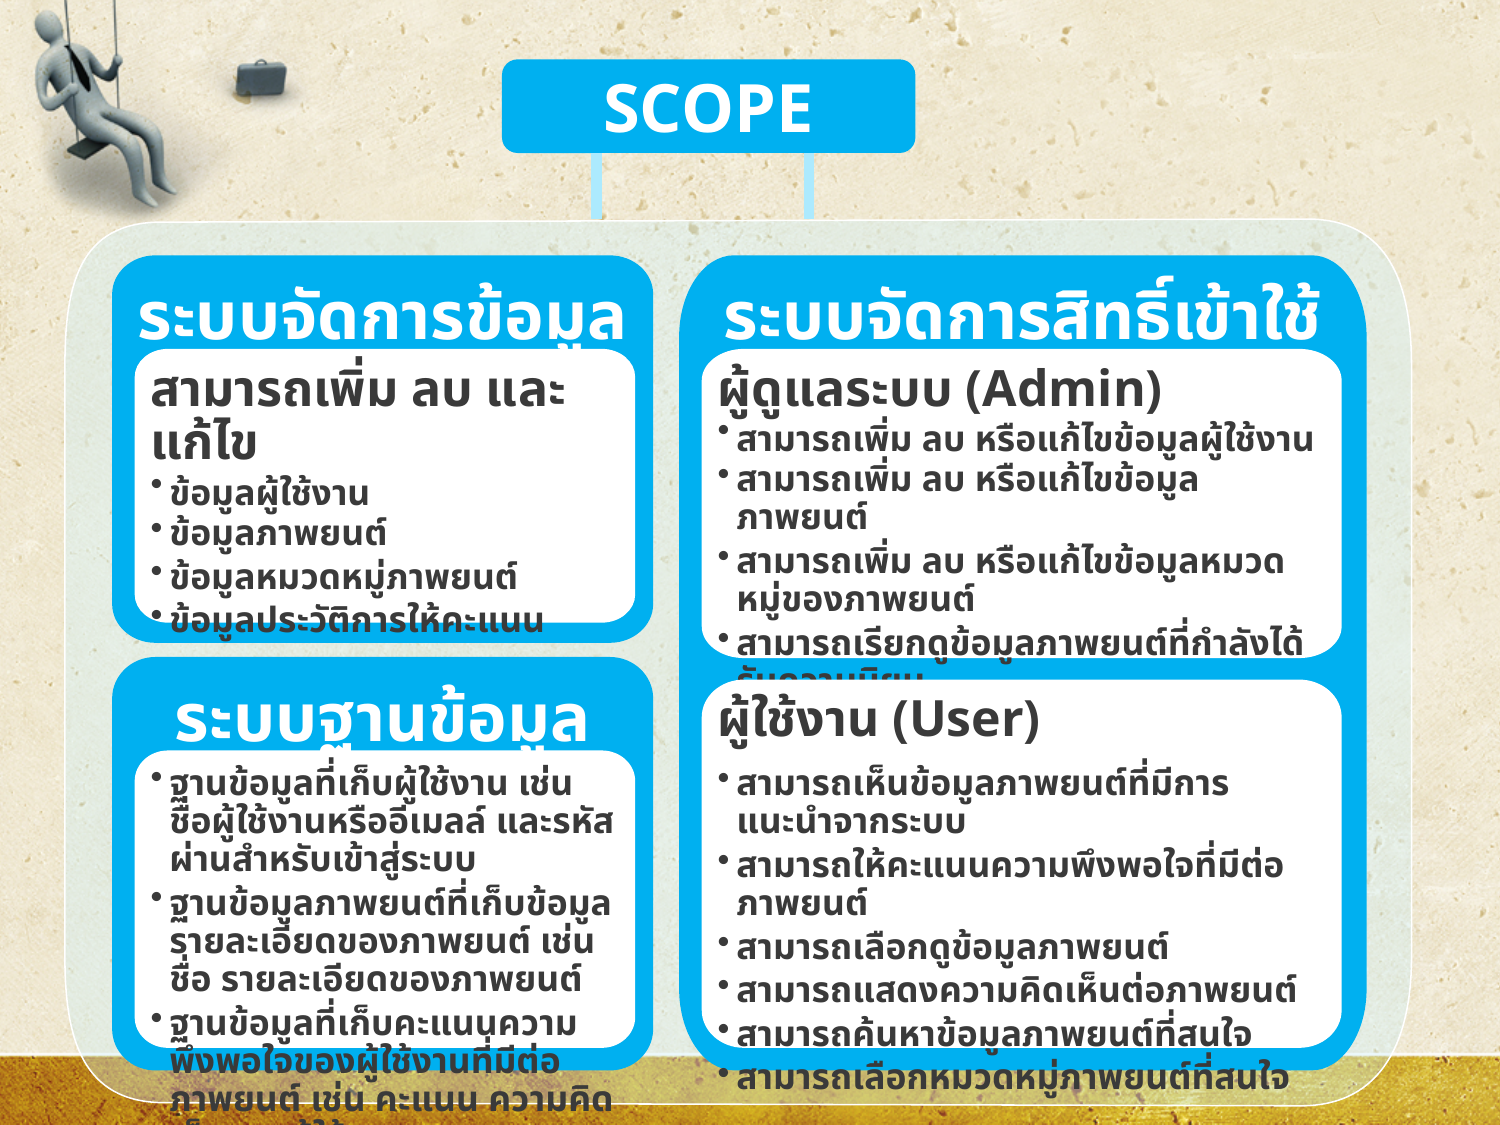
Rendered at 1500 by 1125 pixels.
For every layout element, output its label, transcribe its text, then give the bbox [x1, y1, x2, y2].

text_box [64, 219, 1412, 1106]
text_box ผู้ดูแลระบบ (Admin) สามารถเพิ่ม ลบ หรือแก้ไขข้อมูลผู้ใช้งาน สามารถเพิ่ม ลบ หรือแก้ไขข้อมูลภาพยนต์ สามารถเพิ่ม ลบ หรือแก้ไขข้อมูลหมวดหมู่ของภาพยนต์ สามารถเรียกดูข้อมูลภาพยนต์ที่กำลังได้รับความนิยม สามารถเรียกดูประวัติการให้คะแนนของผู้ใช้งาน [701, 348, 1342, 659]
text_box สามารถเพิ่ม ลบ และแก้ไข ข้อมูลผู้ใช้งาน ข้อมูลภาพยนต์ ข้อมูลหมวดหมู่ภาพยนต์ ข้อมูลประวัติการให้คะแนน [134, 348, 636, 623]
text_box ระบบฐานข้อมูล [112, 656, 654, 1071]
text_box ฐานข้อมูลที่เก็บผู้ใช้งาน เช่น ชื่อผู้ใช้งานหรืออีเมลล์ และรหัสผ่านสำหรับเข้าสู่ระบบ ฐานข้อมูลภาพยนต์ที่เก็บข้อมูลรายละเอียดของภาพยนต์ เช่น ชื่อ รายละเอียดของภาพยนต์ ฐานข้อมูลที่เก็บคะแนนความพึงพอใจของผู้ใช้งานที่มีต่อภาพยนต์ เช่น คะแนน ความคิดเห็นของผู้ใช้งาน [134, 750, 636, 1048]
text_box ระบบจัดการสิทธิ์เข้าใช้งาน [679, 255, 1367, 1071]
text_box SCOPE [501, 59, 916, 154]
text_box ผู้ใช้งาน (User) สามารถเห็นข้อมูลภาพยนต์ที่มีการแนะนำจากระบบ สามารถให้คะแนนความพึงพอใจที่มีต่อภาพยนต์ สามารถเลือกดูข้อมูลภาพยนต์ สามารถแสดงความคิดเห็นต่อภาพยนต์ สามารถค้นหาข้อมูลภาพยนต์ที่สนใจ สามารถเลือกหมวดหมู่ภาพยนต์ที่สนใจ [701, 679, 1342, 1048]
picture [0, 0, 1500, 1125]
text_box ระบบจัดการข้อมูล [112, 255, 654, 643]
